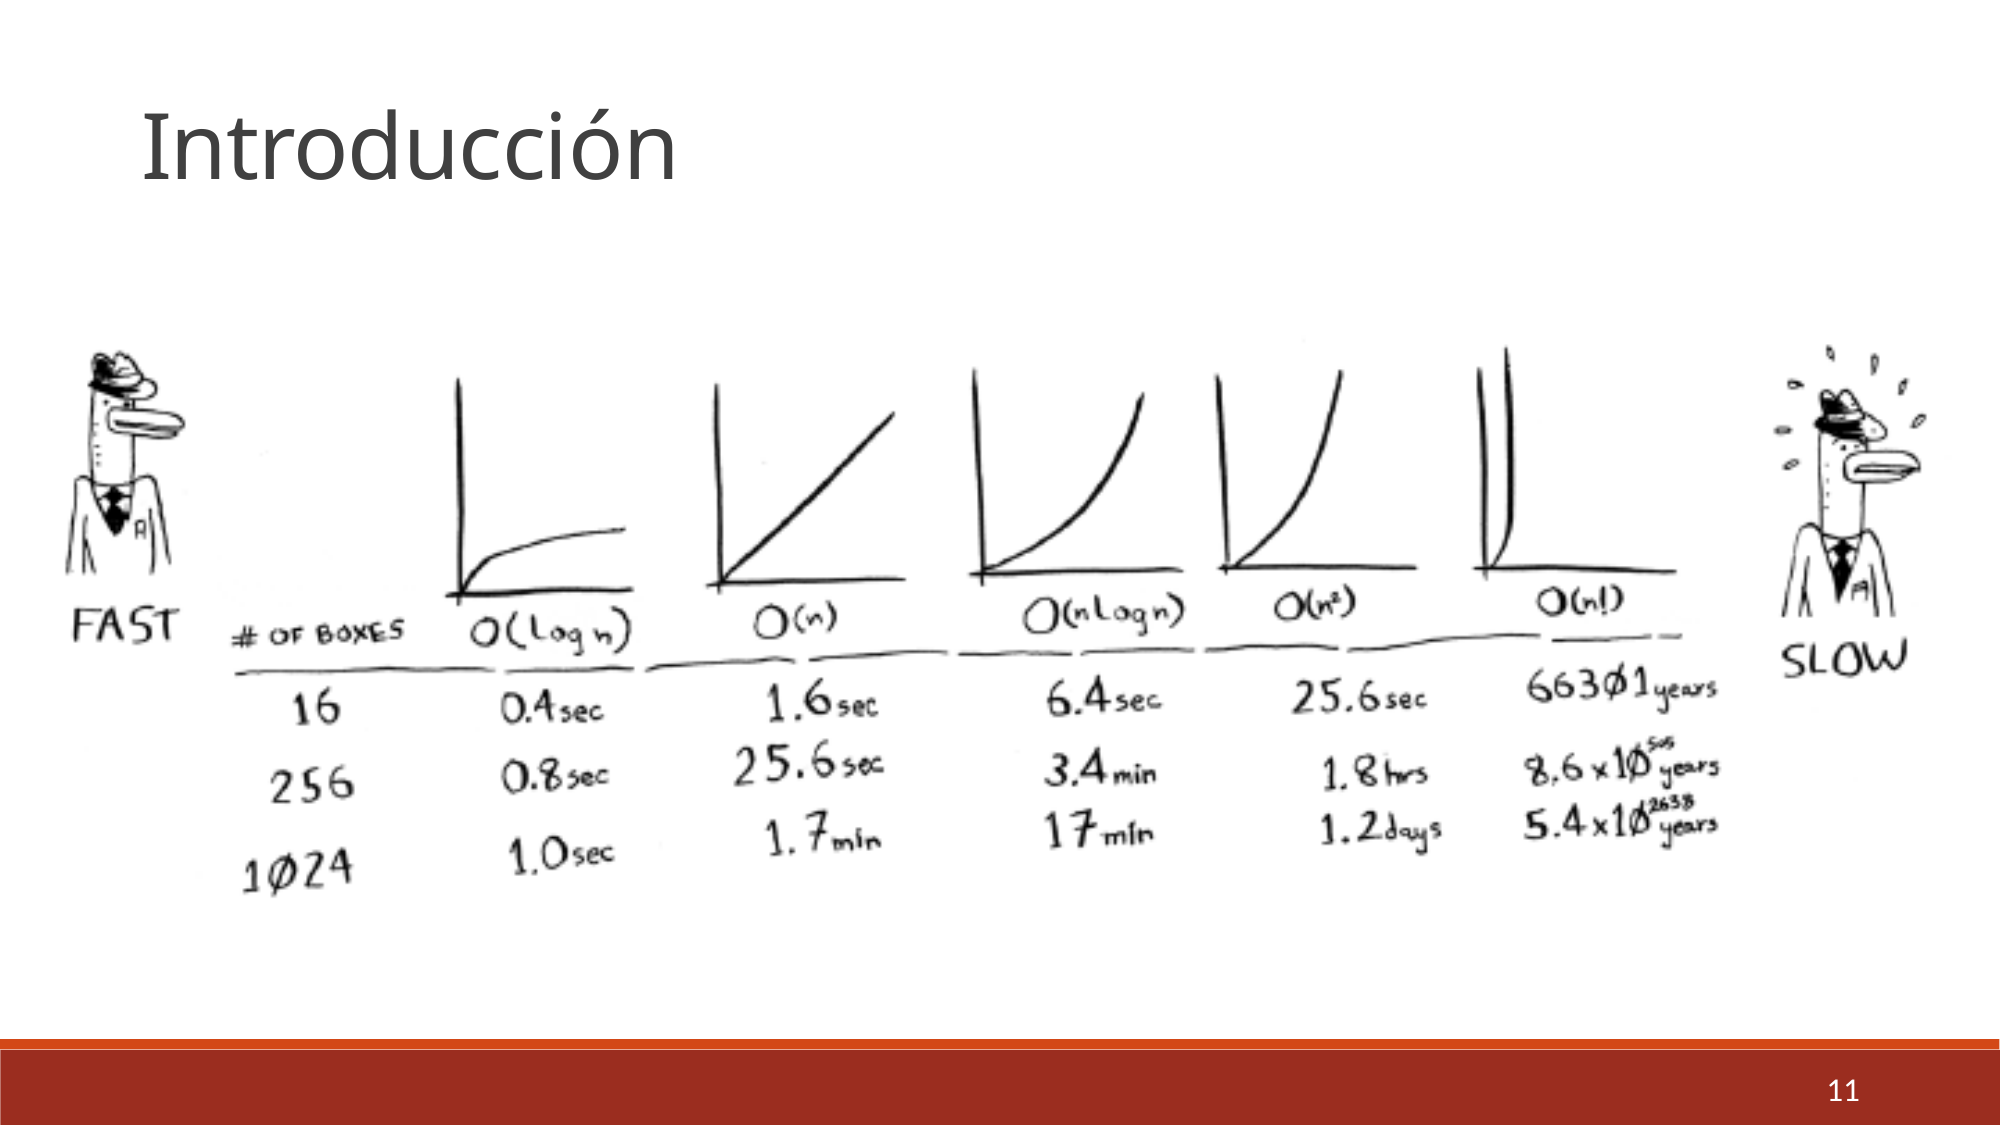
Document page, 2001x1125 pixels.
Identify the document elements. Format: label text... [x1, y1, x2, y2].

slide_number 11 [126, 1061, 1875, 1115]
picture [49, 331, 1952, 912]
text_box Introducción [126, 97, 1821, 327]
